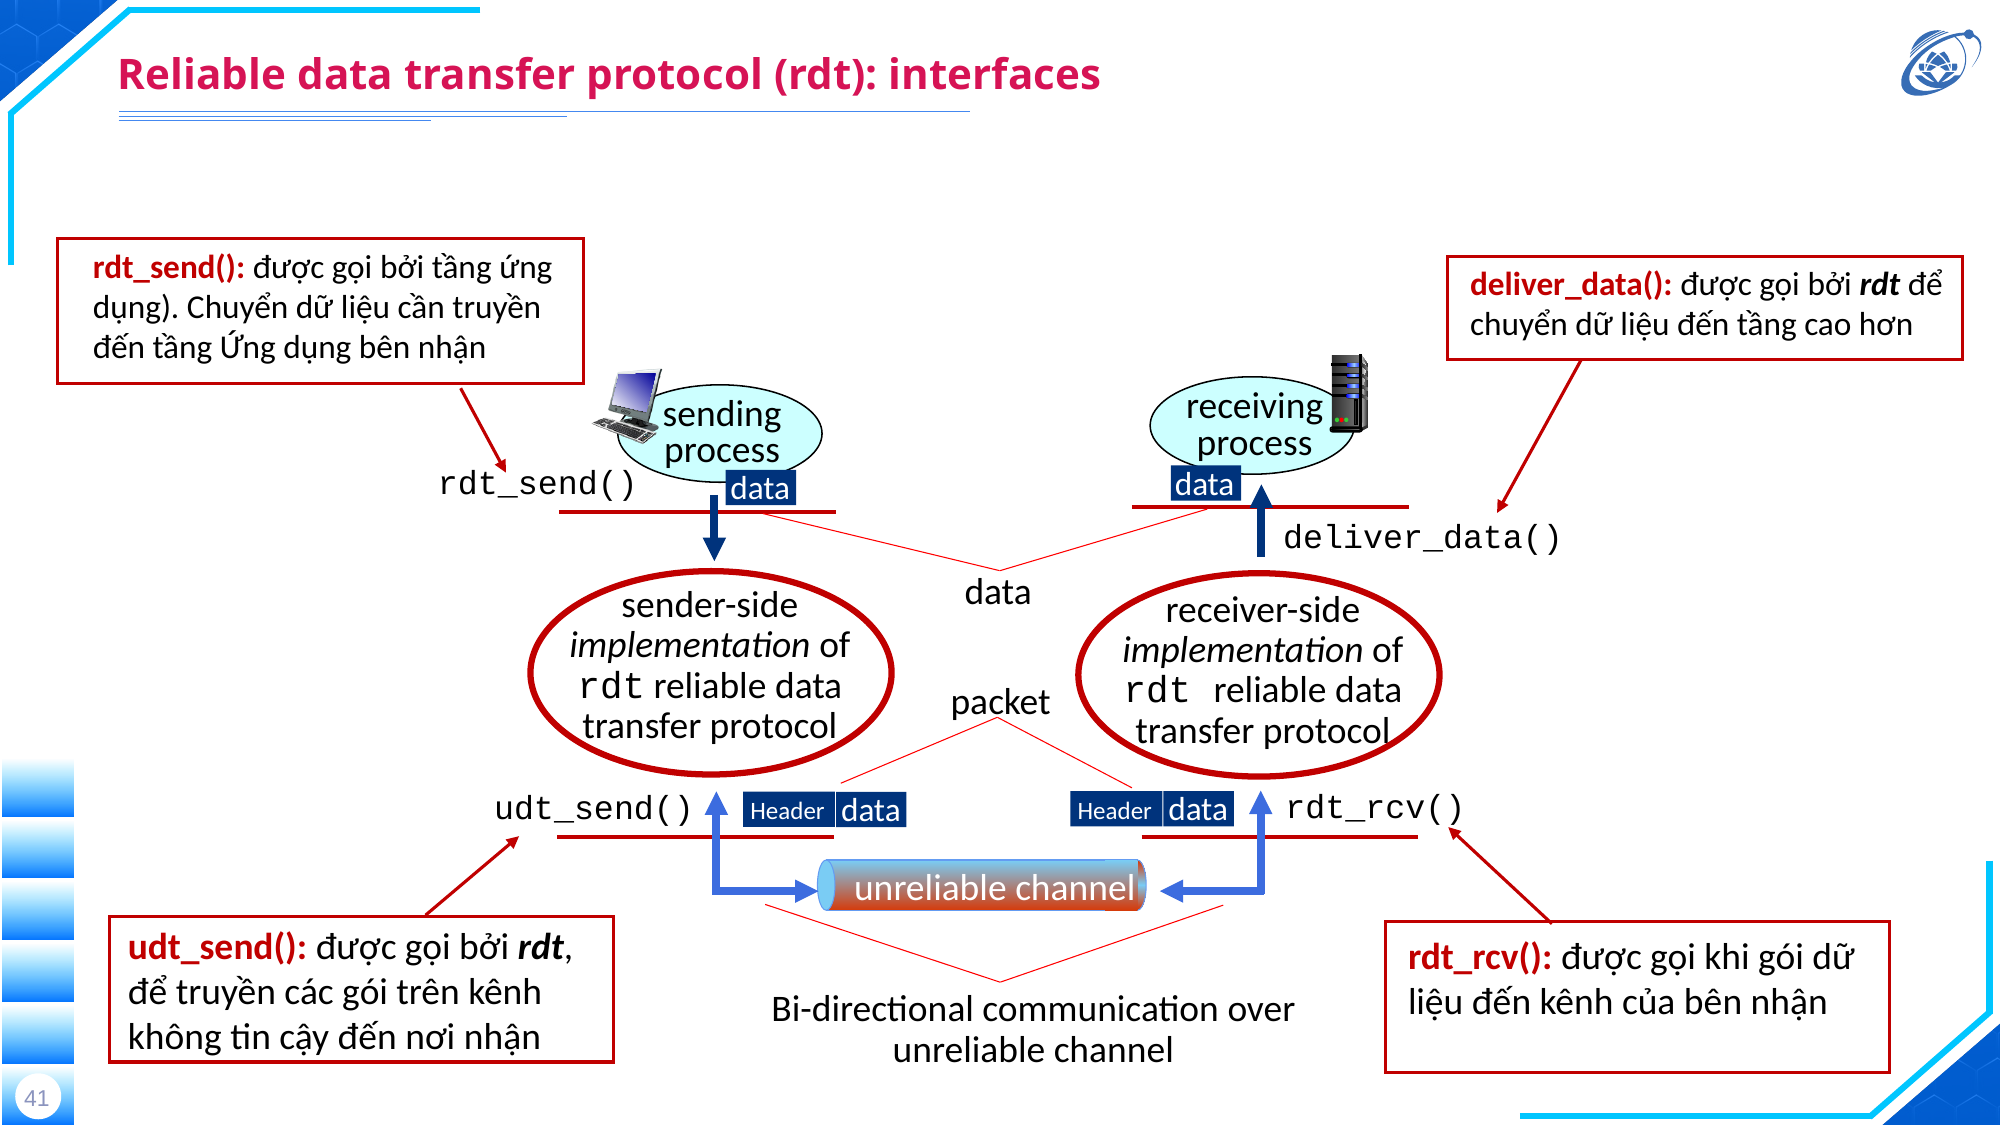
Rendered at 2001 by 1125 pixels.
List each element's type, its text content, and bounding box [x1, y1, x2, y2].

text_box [109, 836, 614, 1065]
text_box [423, 355, 1586, 916]
title Reliable data transfer protocol (rdt): interfaces [117, 28, 1863, 106]
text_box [684, 500, 1312, 621]
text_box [720, 904, 1347, 1080]
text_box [57, 237, 584, 473]
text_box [1385, 827, 1898, 1073]
list [1909, 50, 1916, 58]
slide_number 41 [0, 1073, 117, 1122]
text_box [1447, 255, 1982, 513]
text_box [840, 674, 1132, 788]
